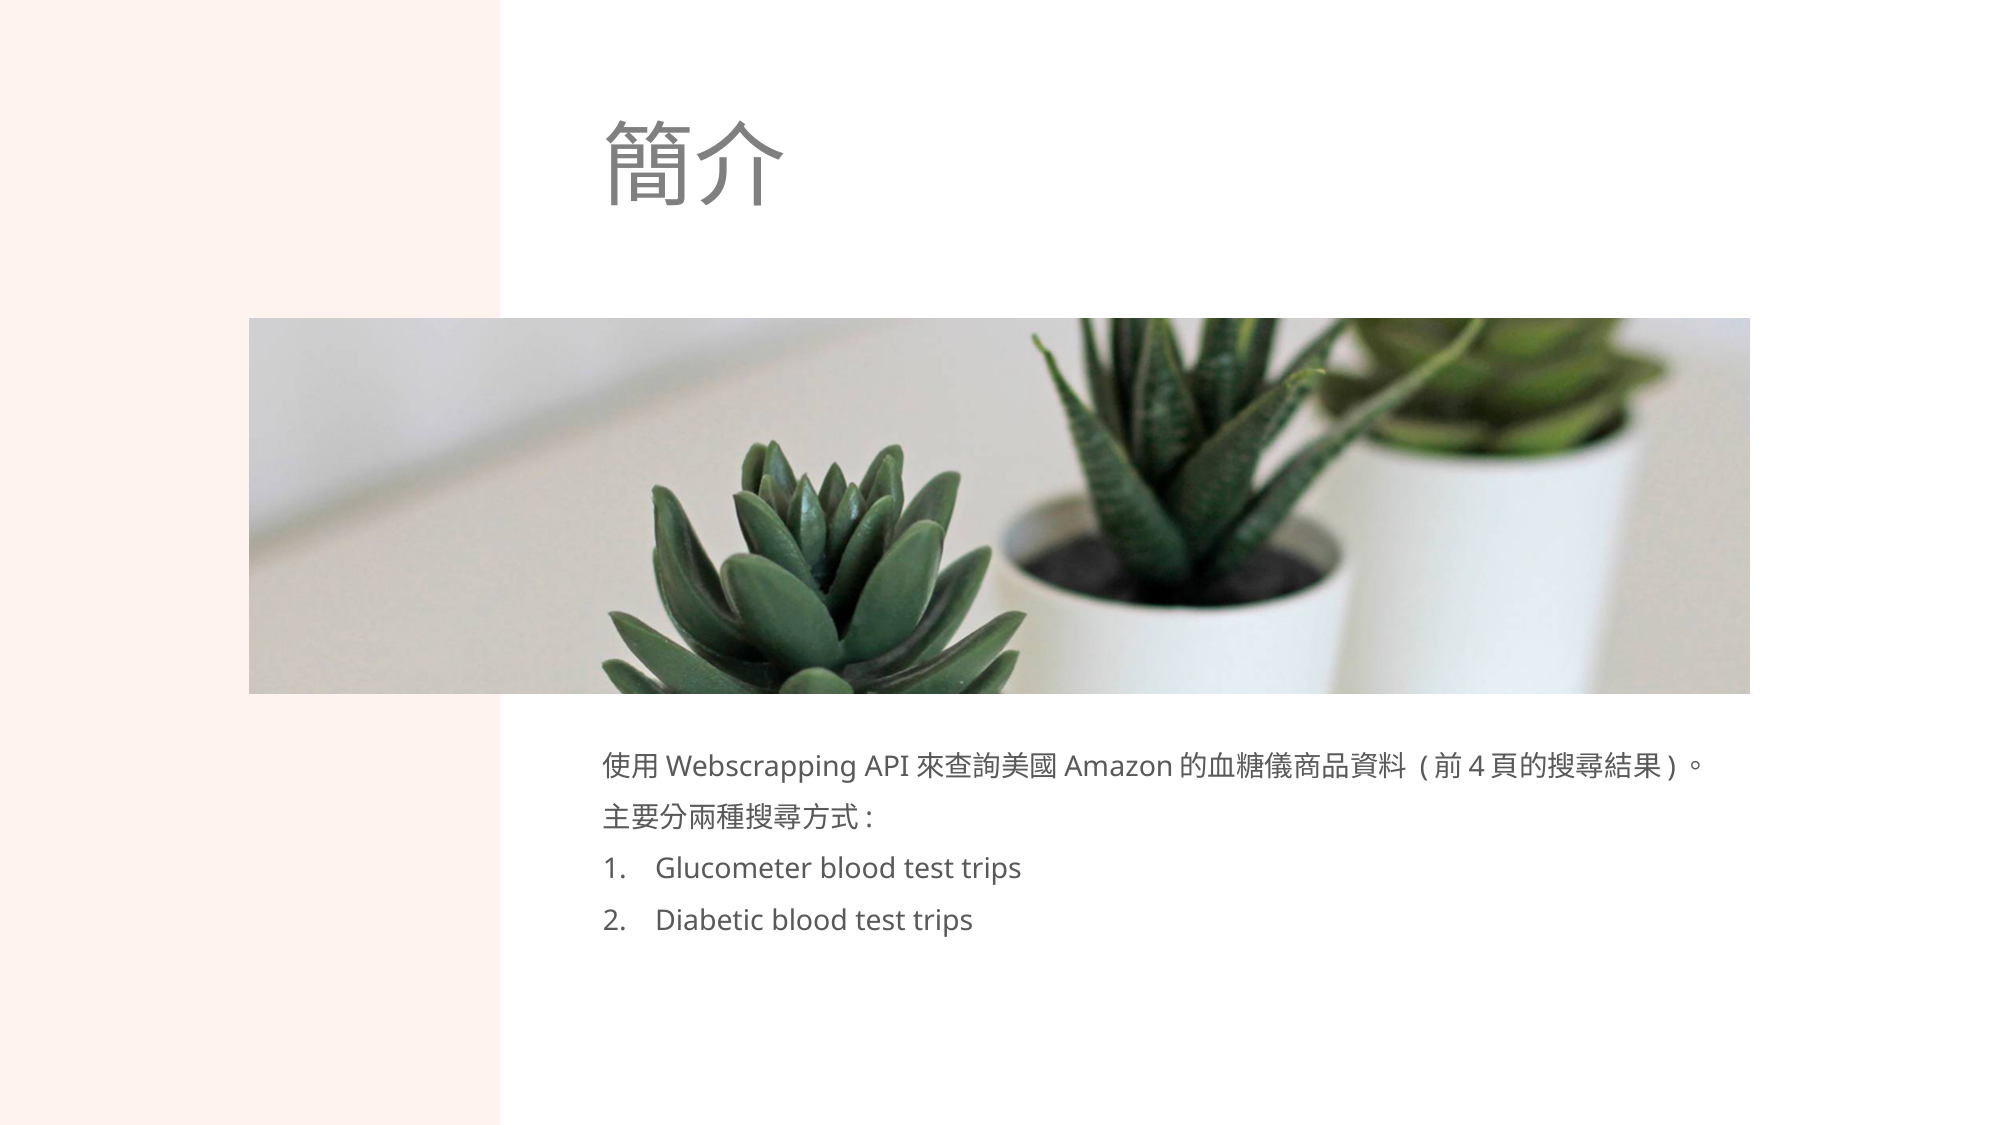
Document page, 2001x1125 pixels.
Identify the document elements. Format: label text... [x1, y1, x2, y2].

title 簡介 [587, 59, 1783, 278]
picture [249, 318, 1750, 694]
list 使用Webscrapping API來查詢美國Amazon的血糖儀商品資料 (前4頁的搜尋結果)。 主要分兩種搜尋方式: Glucometer blood test trips Diabetic blood test trips [588, 723, 1784, 948]
